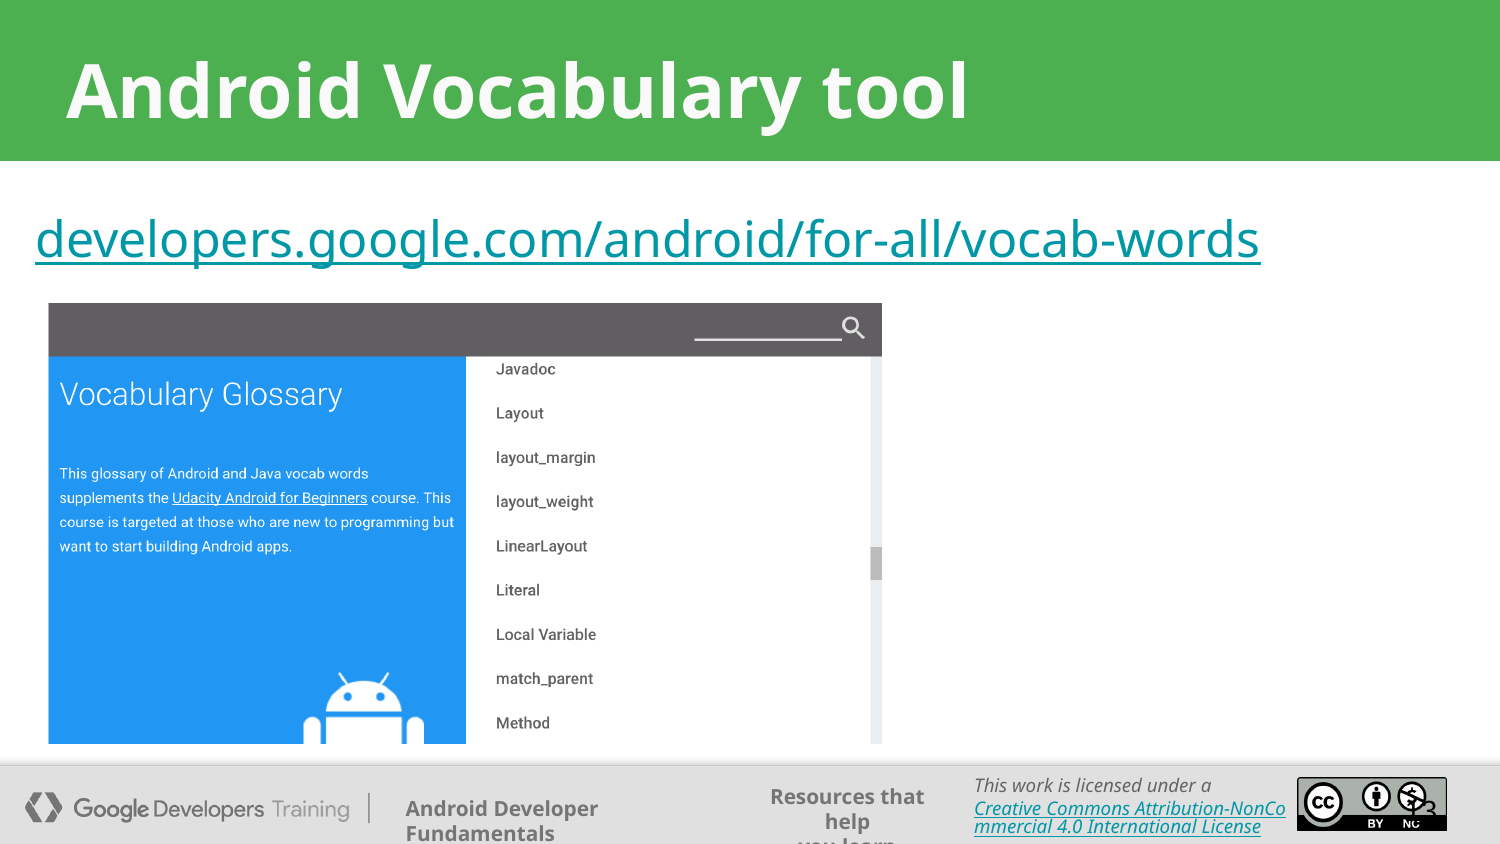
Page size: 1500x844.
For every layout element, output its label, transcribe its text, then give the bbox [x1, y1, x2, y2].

picture [0, 161, 1500, 844]
list developers.google.com/android/for-all/vocab-words [20, 182, 1431, 277]
slide_number ‹#› [1389, 777, 1480, 842]
title Android Vocabulary tool [51, 28, 1449, 122]
